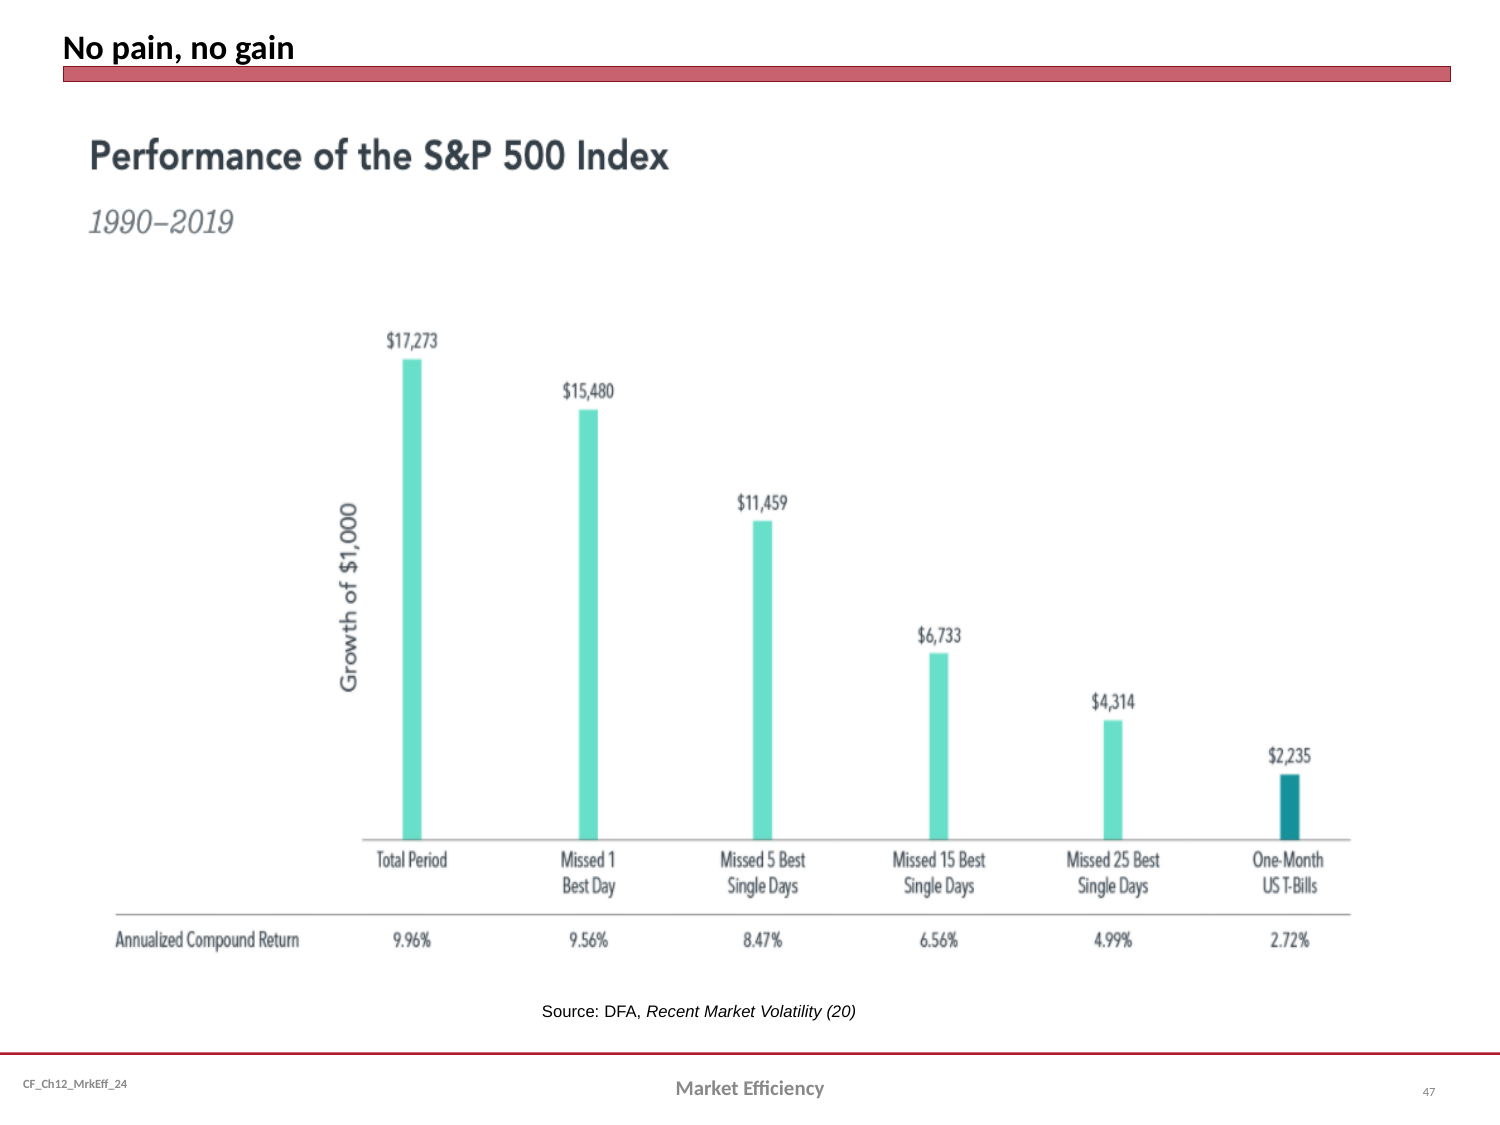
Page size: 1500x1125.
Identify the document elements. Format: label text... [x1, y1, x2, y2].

footer Market Efficiency [512, 1056, 988, 1117]
slide_number 47 [1375, 1061, 1451, 1122]
title No pain, no gain [62, 6, 1451, 67]
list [62, 112, 1451, 966]
text_box Source: DFA, Recent Market Volatility (20) [527, 993, 872, 1028]
